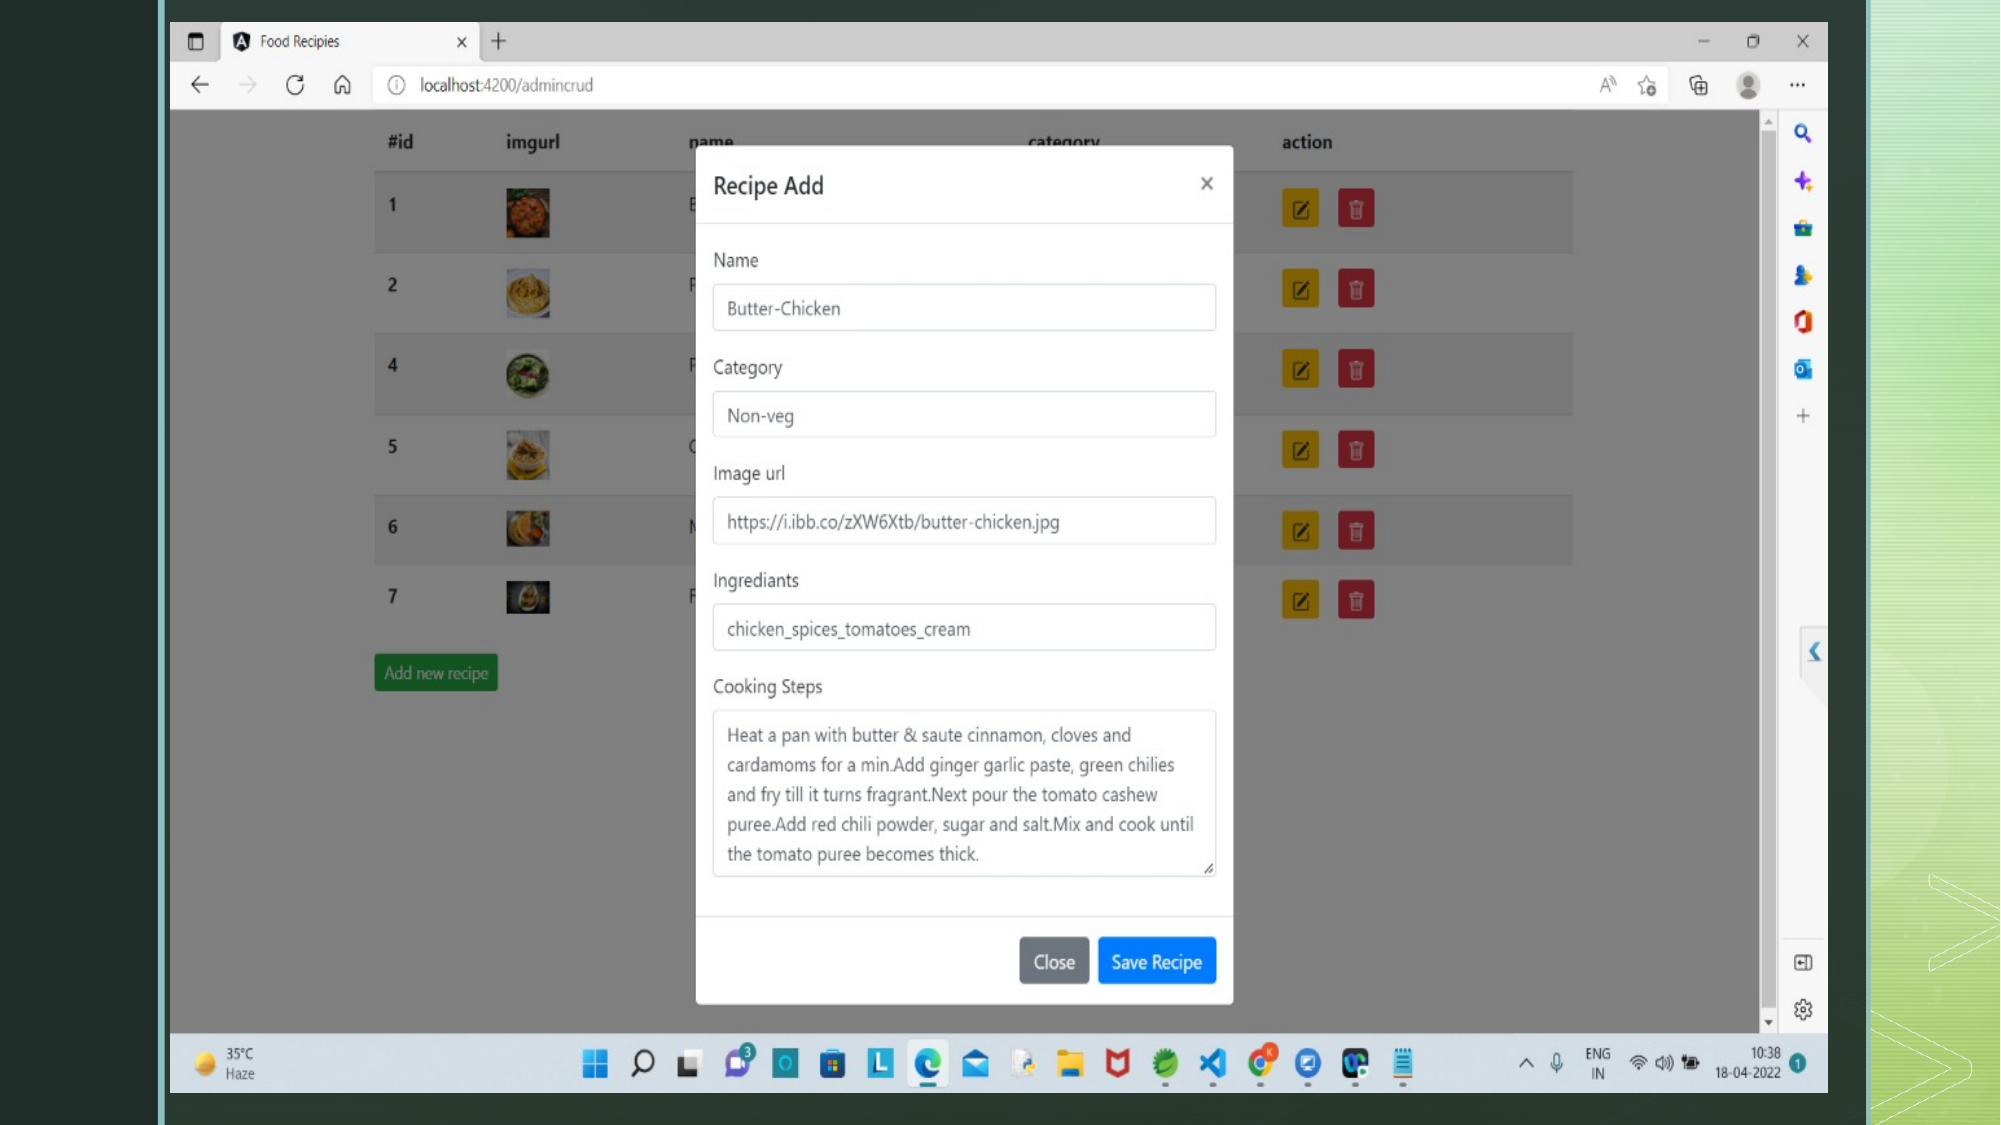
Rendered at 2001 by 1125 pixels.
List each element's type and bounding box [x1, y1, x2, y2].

picture [1871, 0, 2001, 1125]
picture [169, 22, 1828, 1093]
